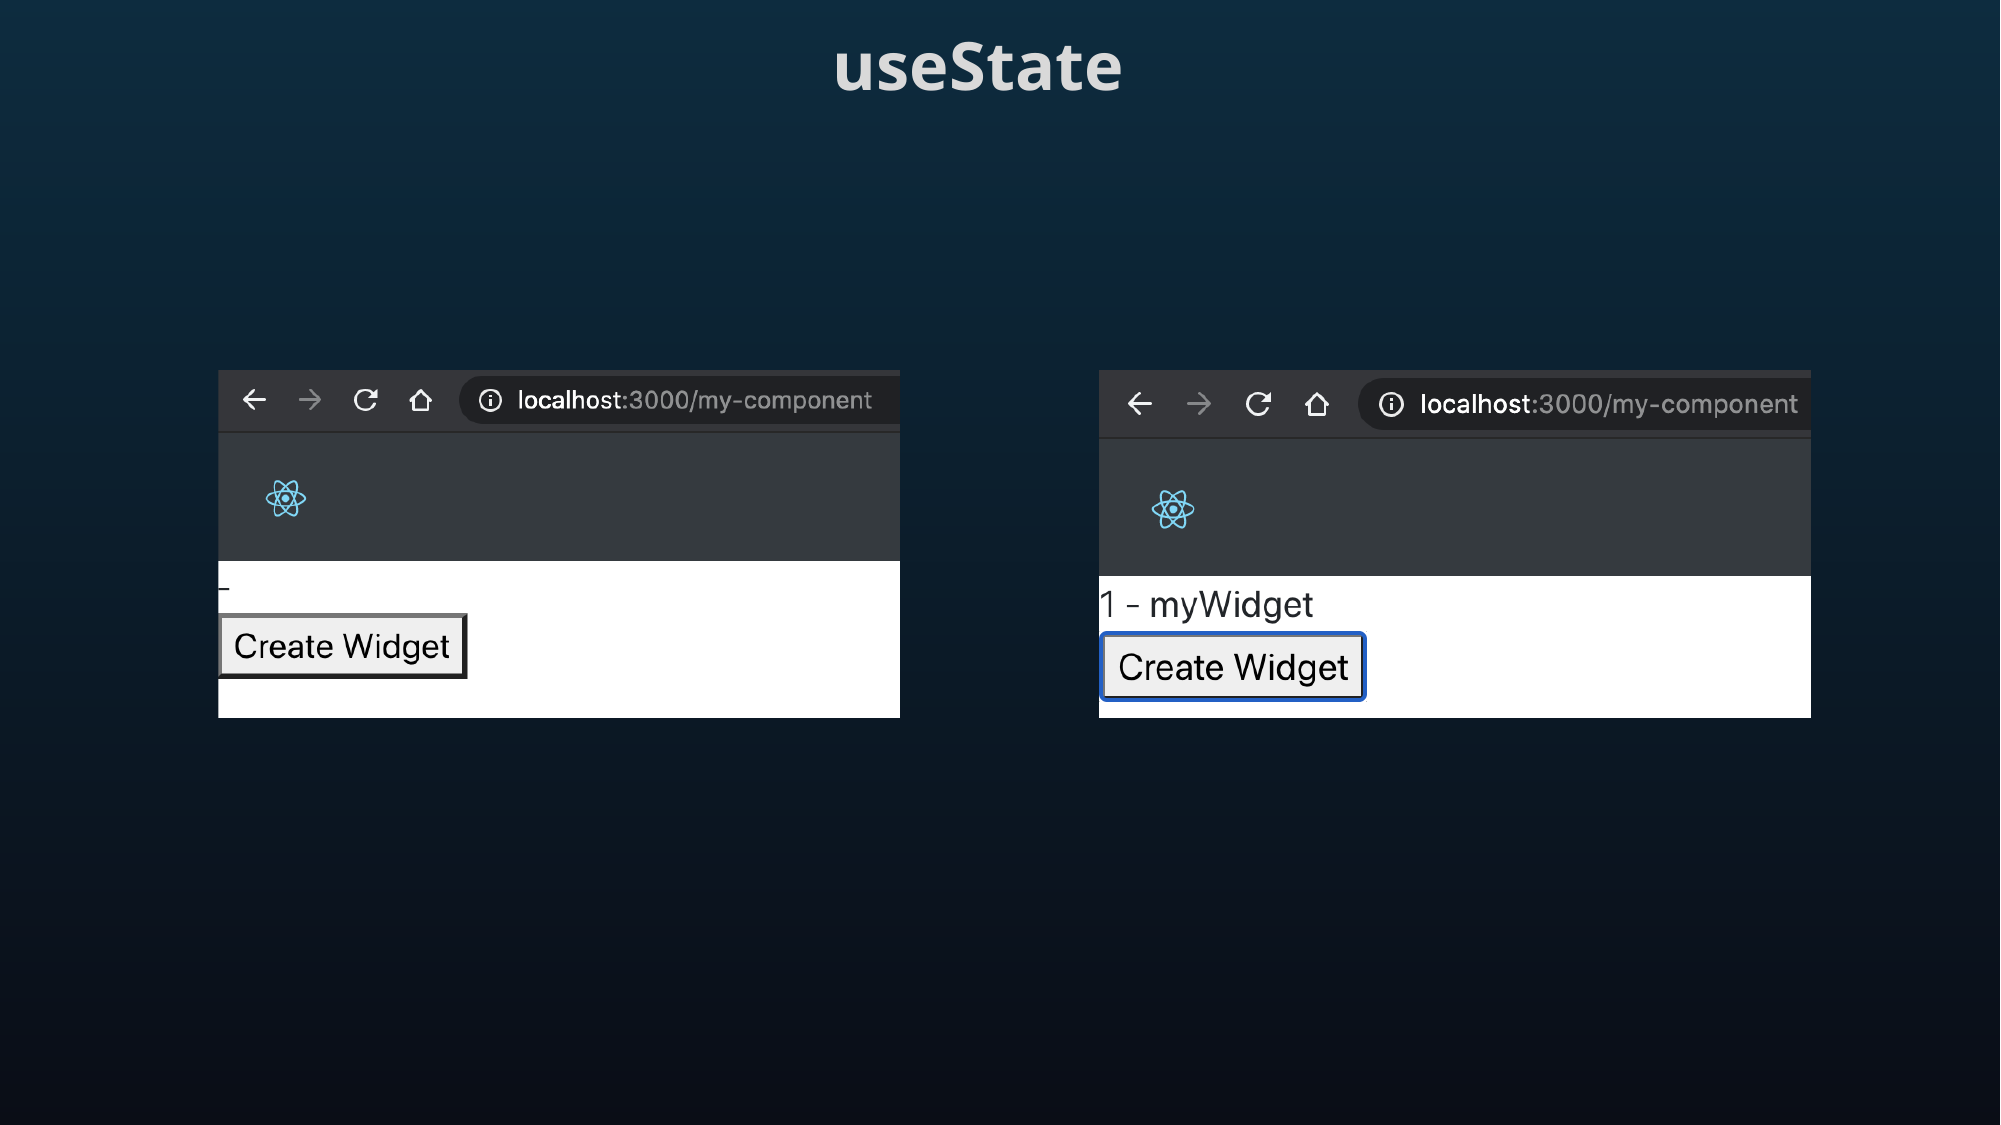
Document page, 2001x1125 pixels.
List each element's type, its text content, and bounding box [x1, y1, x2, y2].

title useState [654, 29, 1302, 109]
picture [218, 370, 901, 718]
picture [1099, 370, 1811, 718]
